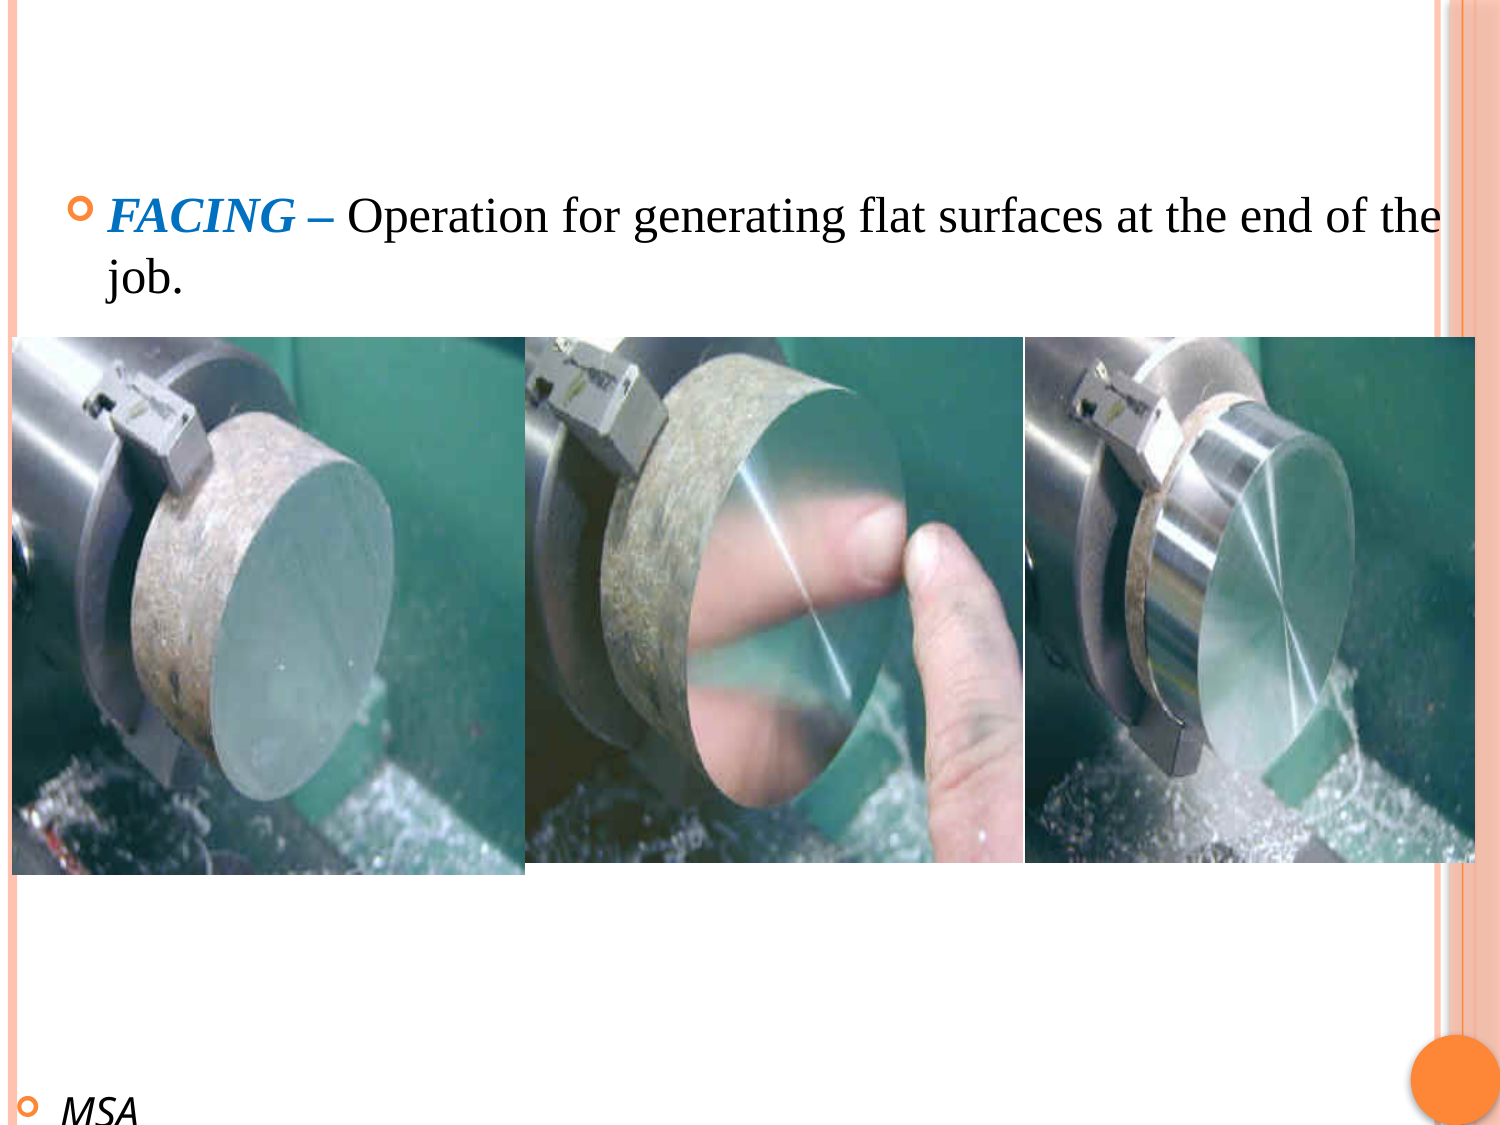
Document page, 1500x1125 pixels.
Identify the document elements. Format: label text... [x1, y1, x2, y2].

picture [11, 336, 1023, 876]
picture [1024, 336, 1476, 863]
list FACING – Operation for generating flat surfaces at the end of the job. [50, 174, 1463, 313]
